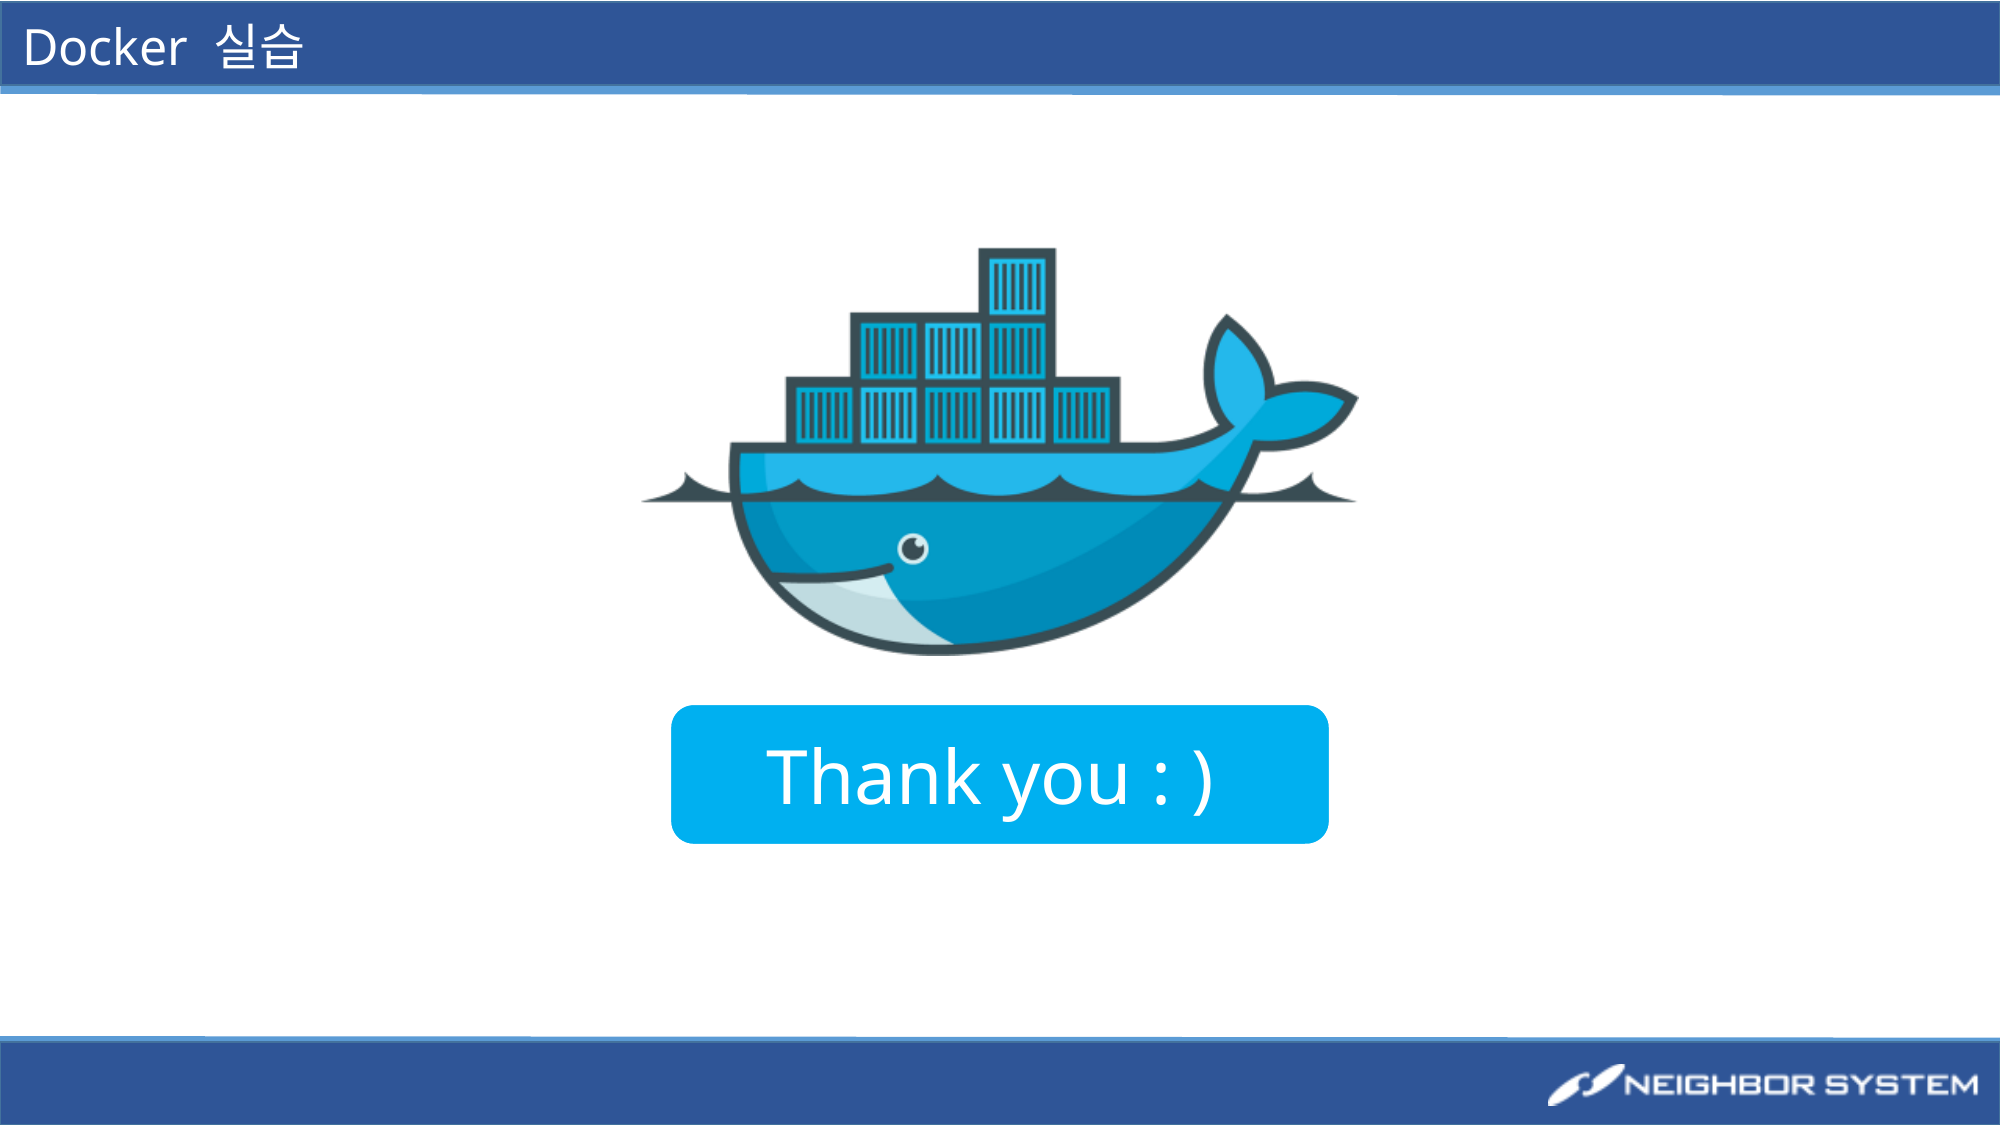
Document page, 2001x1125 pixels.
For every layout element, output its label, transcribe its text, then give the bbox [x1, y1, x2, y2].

text_box Thank you : ) [669, 703, 1331, 846]
text_box [0, 1043, 2000, 1125]
picture [1548, 1064, 2000, 1106]
text_box [0, 1, 2000, 86]
text_box Docker 실습 [7, 8, 1093, 83]
picture [641, 247, 1359, 656]
